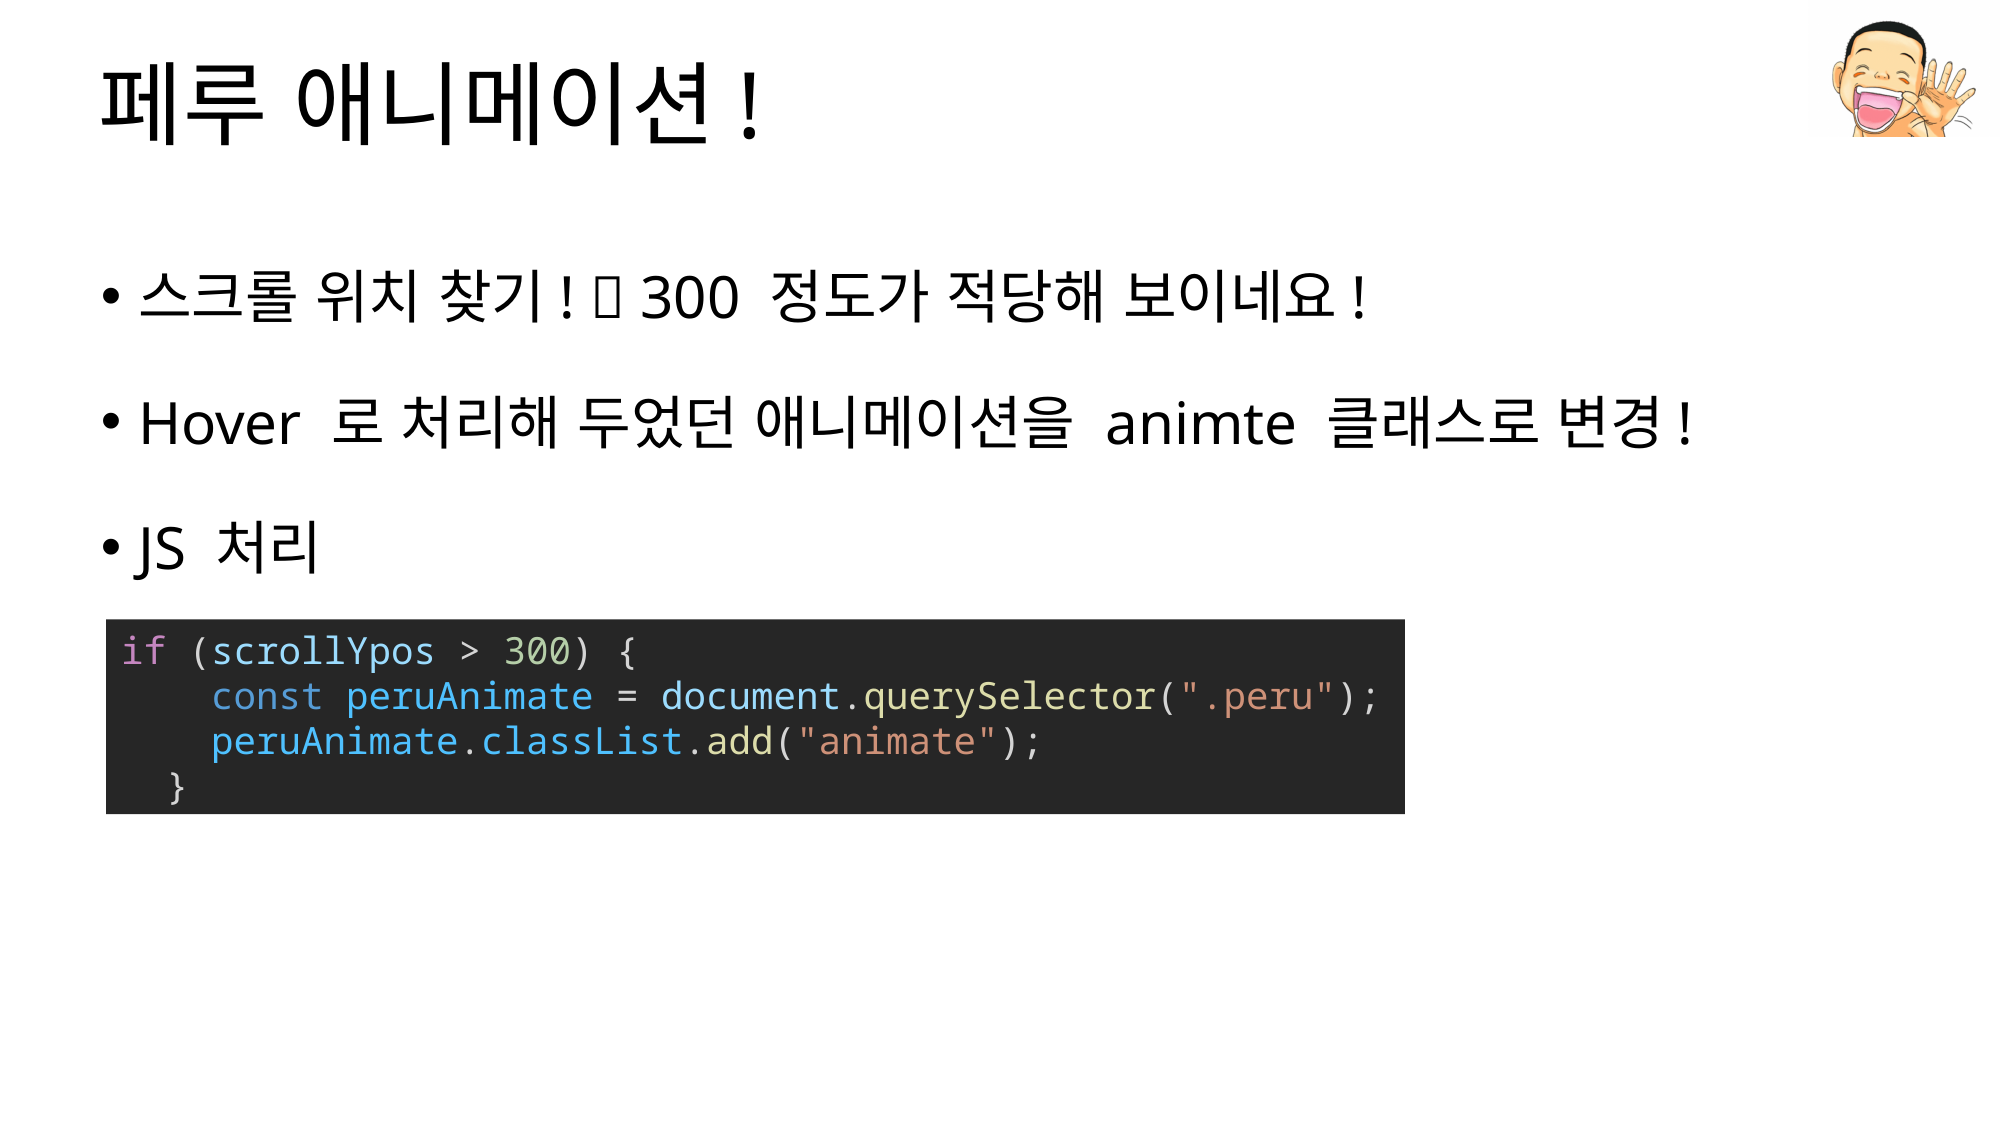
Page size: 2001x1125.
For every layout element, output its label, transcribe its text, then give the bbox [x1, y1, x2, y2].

title 페루 애니메이션! [83, 0, 1931, 218]
picture [1931, 0, 2000, 137]
text_box if (scrollYpos > 300) { const peruAnimate = document.querySelector(".peru"); peruAnimate.classList.add("animate"); } [106, 619, 1405, 815]
text_box 스크롤 위치 찾기!  300 정도가 적당해 보이네요! Hover 로 처리해 두었던 애니메이션을 animte 클래스로 변경! JS 처리 [85, 217, 1863, 1077]
